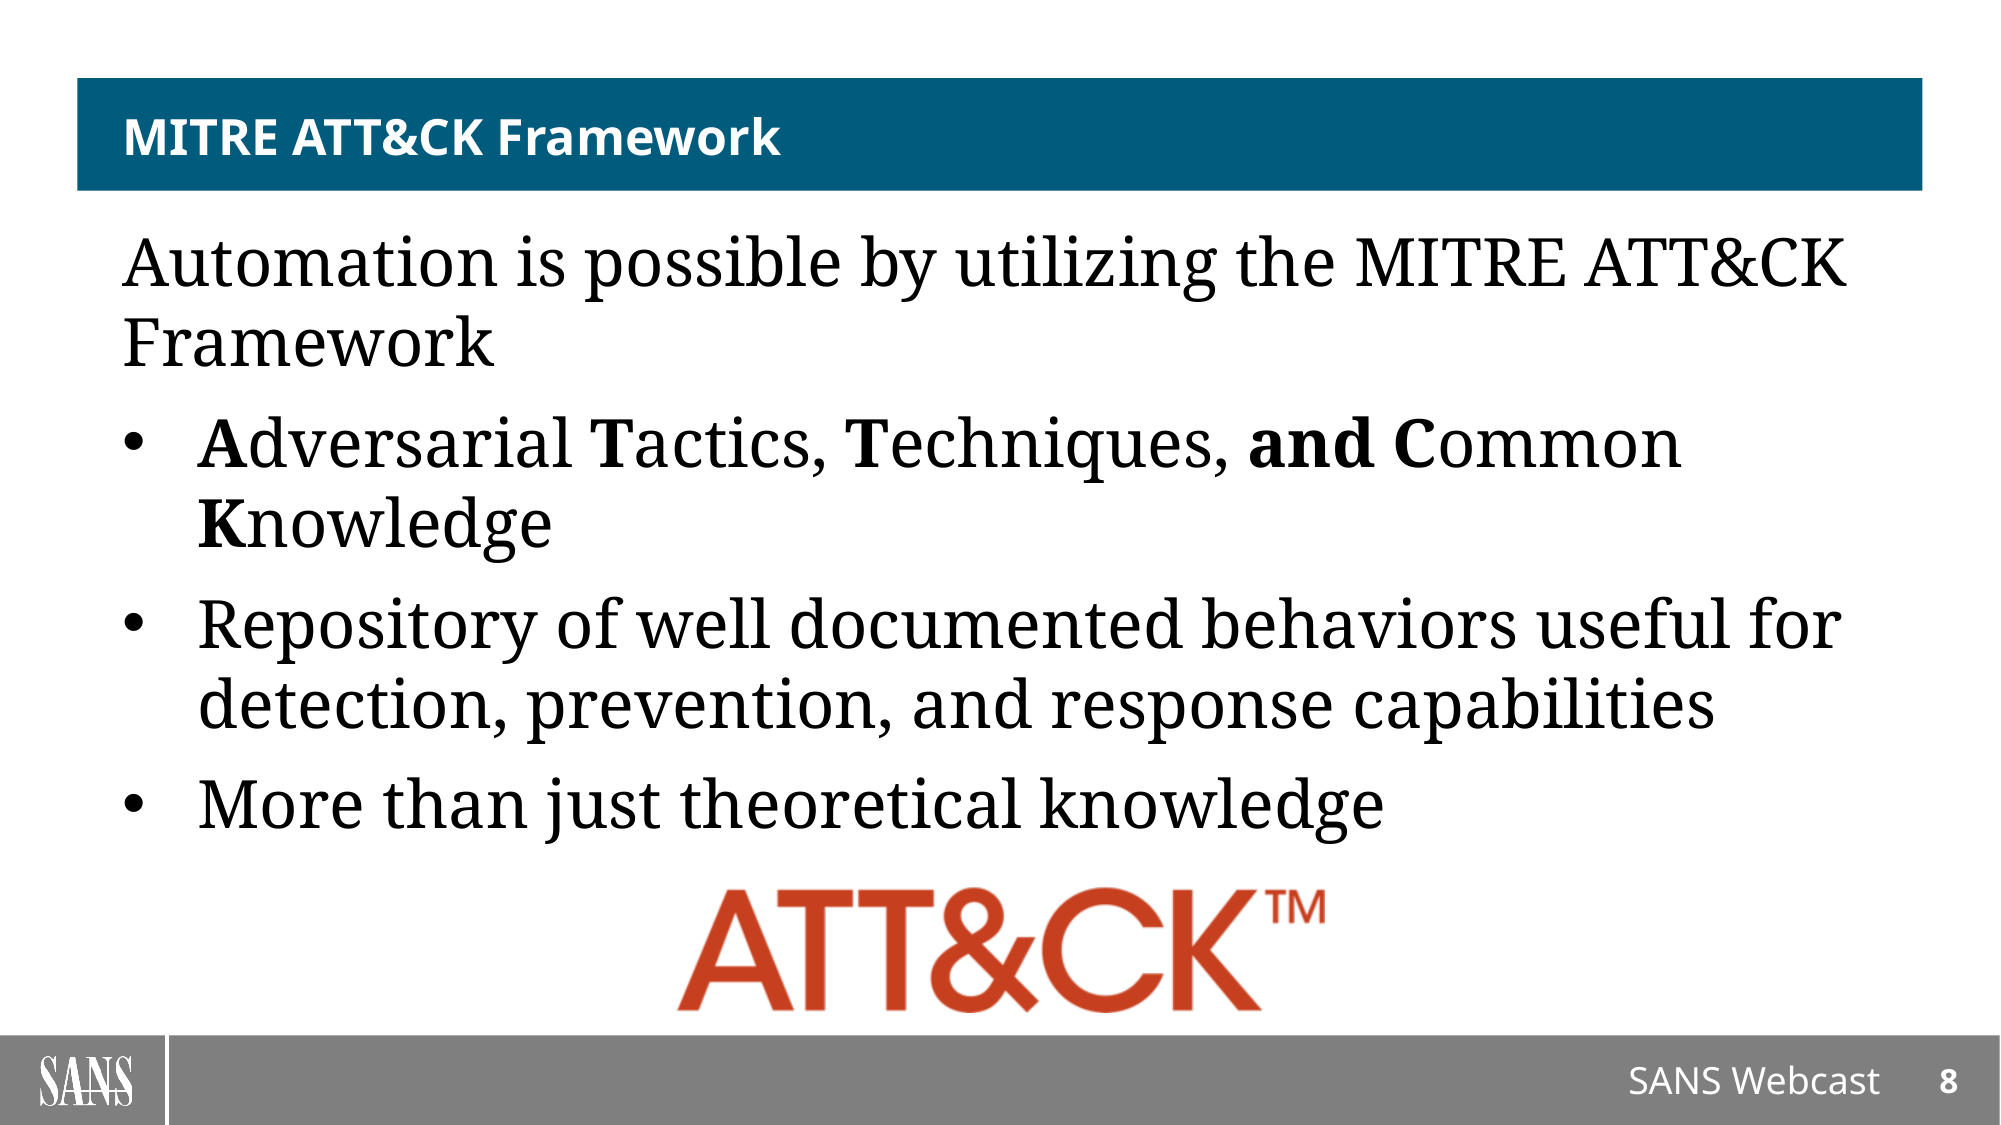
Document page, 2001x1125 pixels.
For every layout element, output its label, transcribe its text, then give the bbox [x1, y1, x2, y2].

list Automation is possible by utilizing the MITRE ATT&CK Framework Adversarial Tactics, Techniques, and Common Knowledge Repository of well documented behaviors useful for detection, prevention, and response capabilities More than just theoretical knowledge [107, 212, 1893, 1013]
picture [675, 884, 1325, 1013]
title MITRE ATT&CK Framework [107, 78, 1893, 191]
